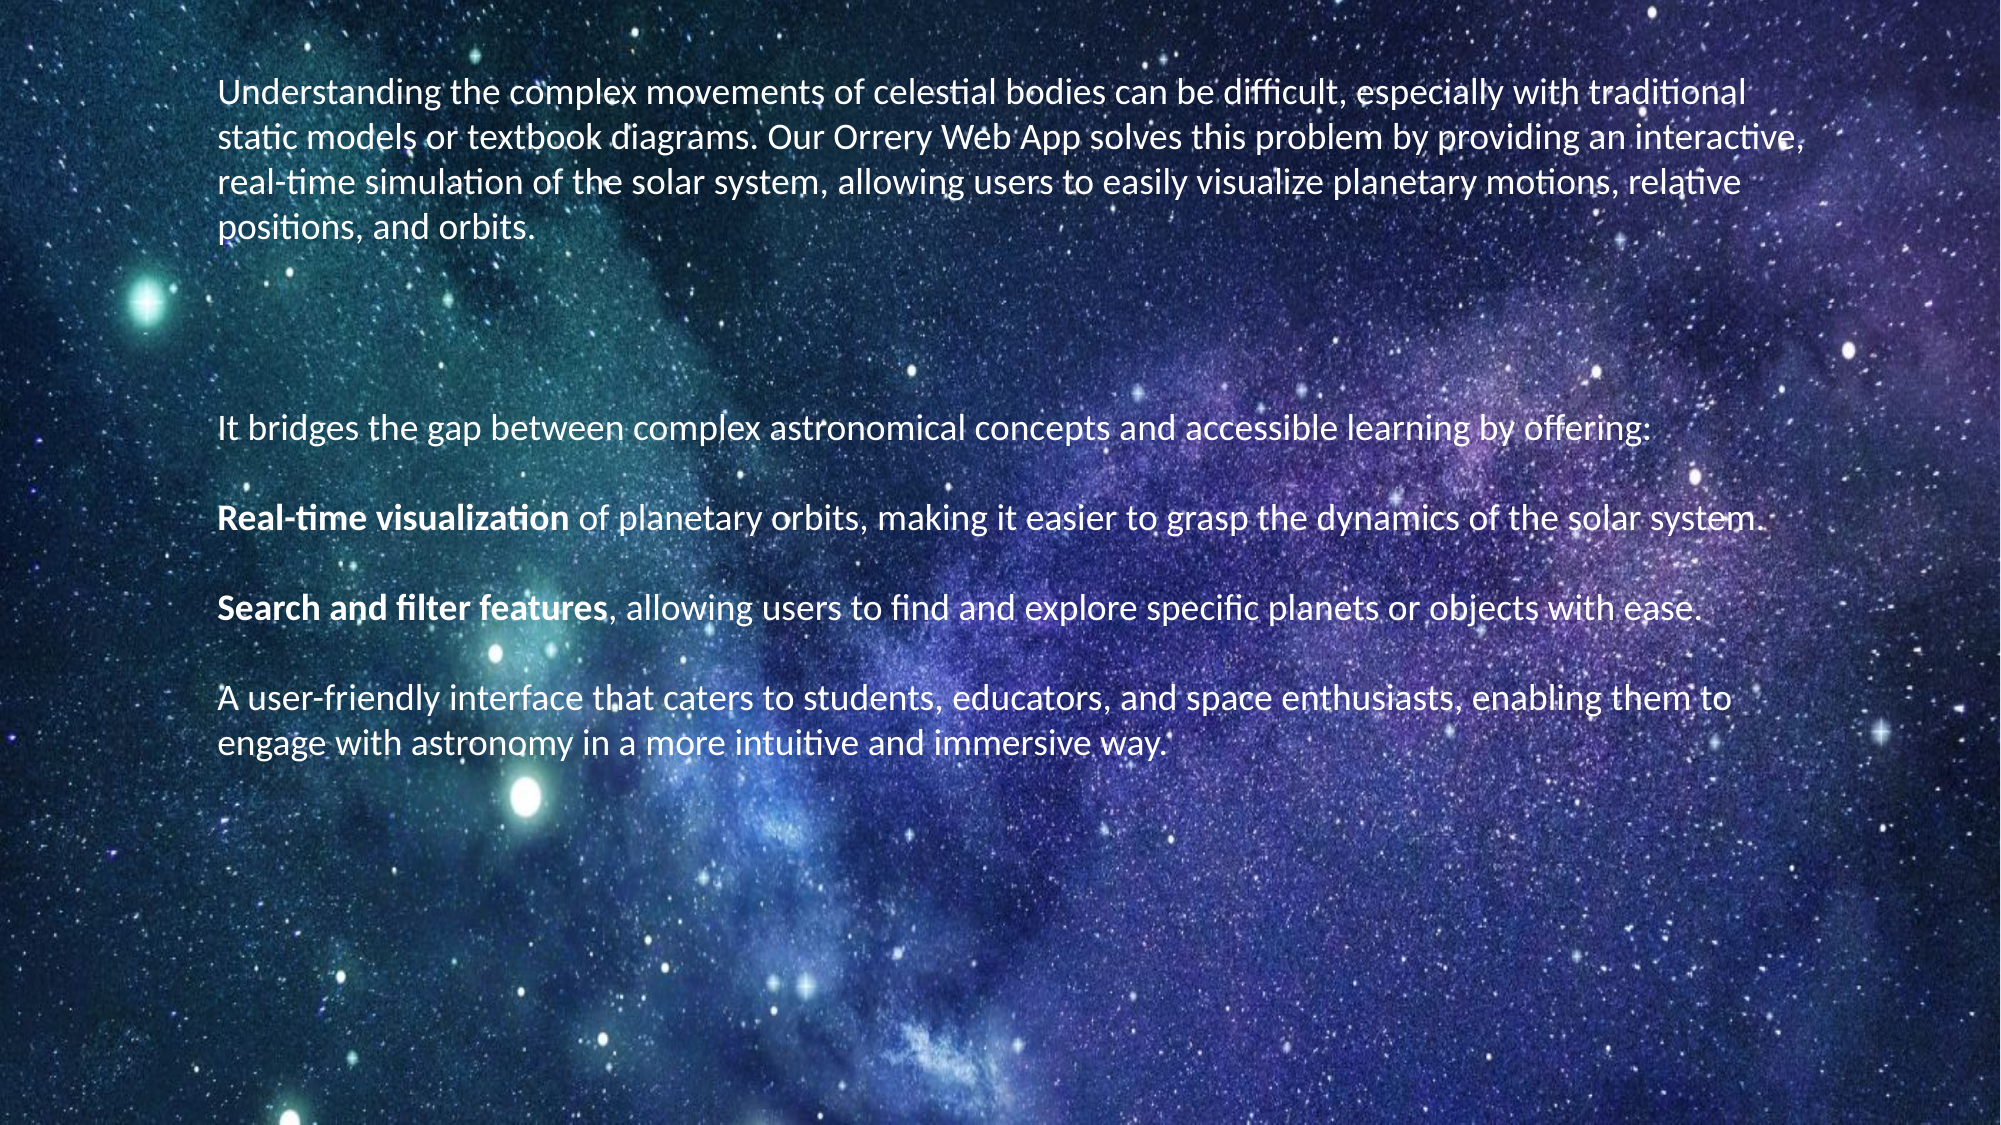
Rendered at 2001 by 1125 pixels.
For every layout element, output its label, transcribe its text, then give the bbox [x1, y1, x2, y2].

text_box It bridges the gap between complex astronomical concepts and accessible learning by offering: Real-time visualization of planetary orbits, making it easier to grasp the dynamics of the solar system. Search and filter features, allowing users to find and explore specific planets or objects with ease. A user-friendly interface that caters to students, educators, and space enthusiasts, enabling them to engage with astronomy in a more intuitive and immersive way. [202, 395, 1797, 771]
picture [0, 0, 2001, 1125]
text_box Understanding the complex movements of celestial bodies can be difficult, especially with traditional static models or textbook diagrams. Our Orrery Web App solves this problem by providing an interactive, real-time simulation of the solar system, allowing users to easily visualize planetary motions, relative positions, and orbits. [202, 59, 1838, 300]
